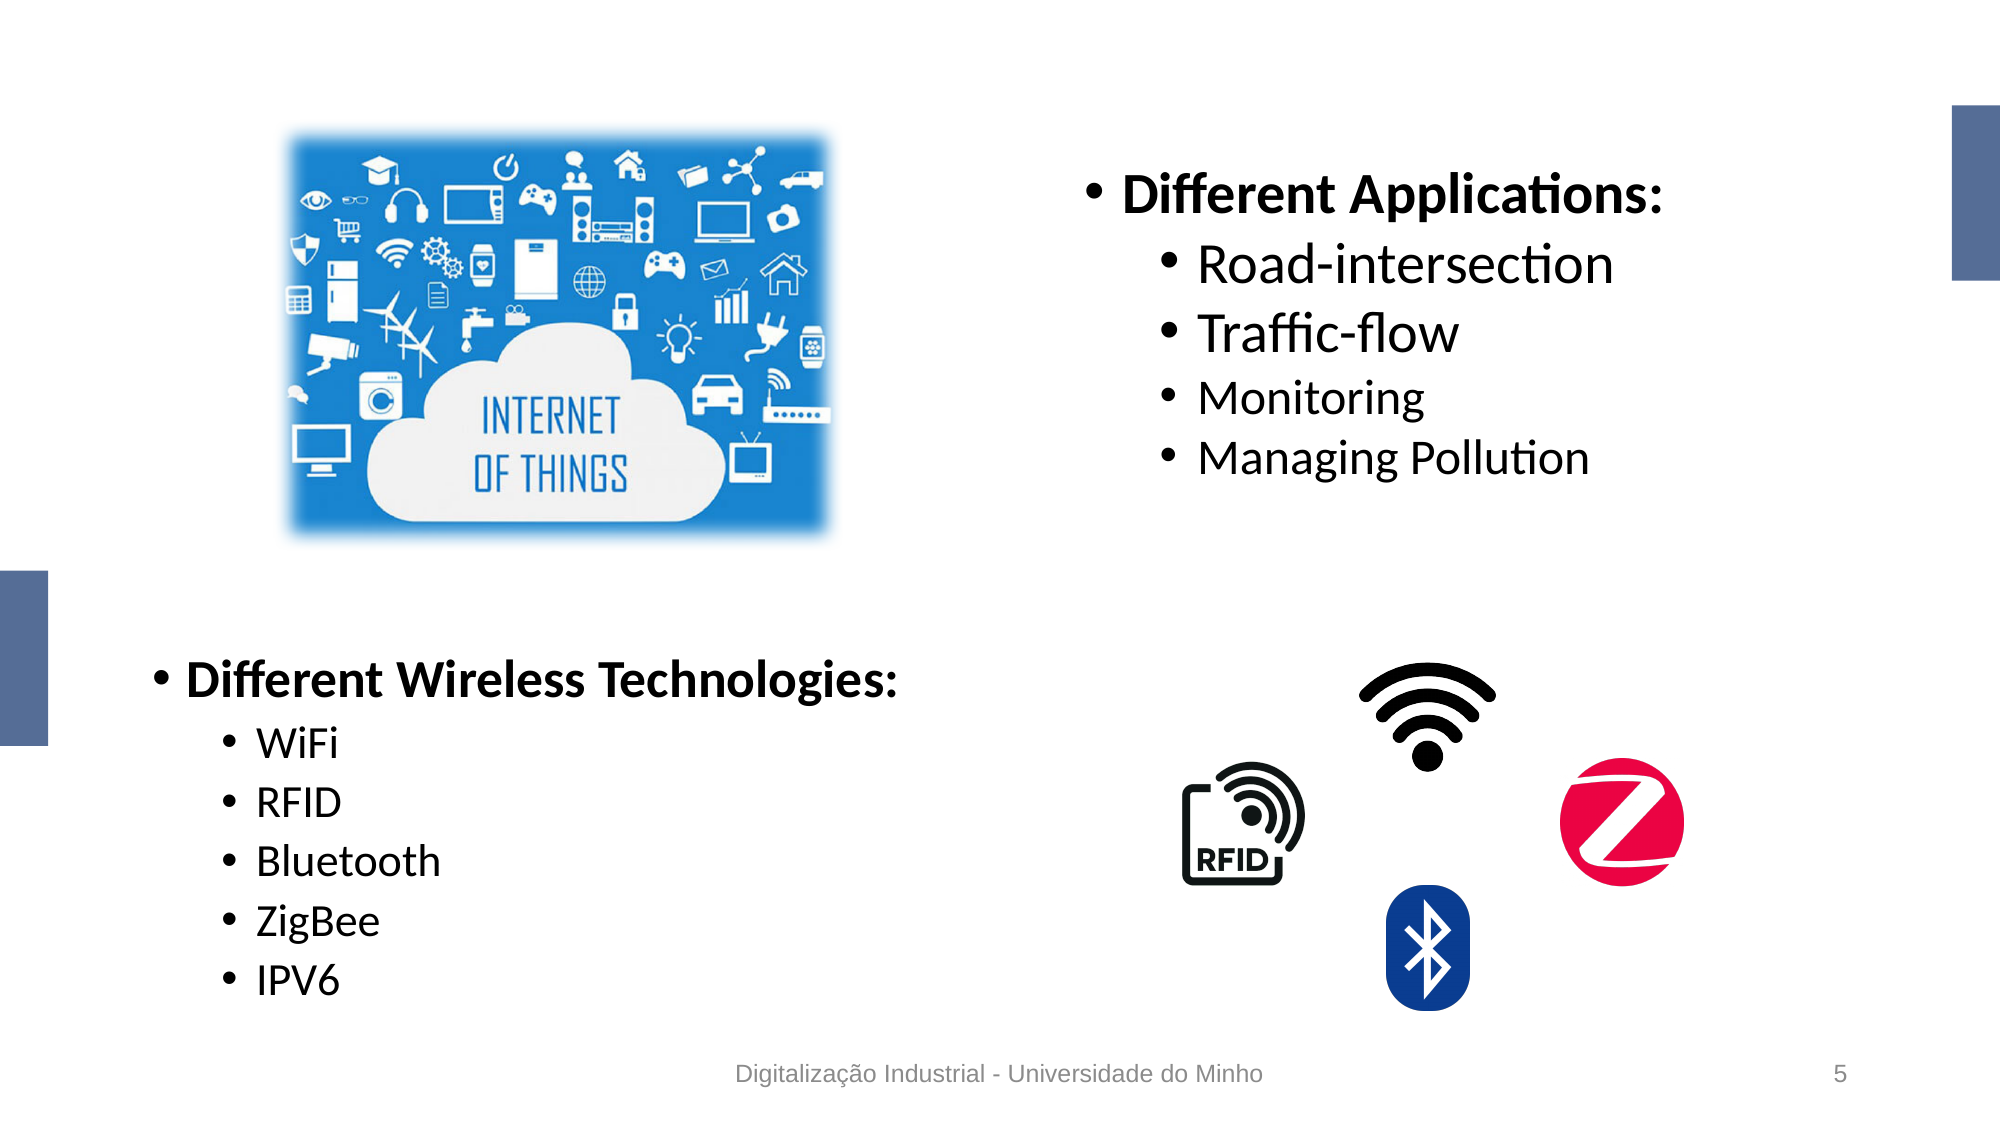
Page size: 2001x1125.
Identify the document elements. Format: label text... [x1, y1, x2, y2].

picture [273, 119, 843, 554]
slide_number 5 [1412, 1042, 1863, 1103]
list Different Wireless Technologies: WiFi RFID Bluetooth ZigBee IPV6 [137, 22, 1865, 1014]
text_box [0, 570, 49, 746]
picture [1386, 885, 1470, 1011]
picture [1180, 760, 1306, 887]
picture [1359, 648, 1496, 786]
picture [1560, 758, 1684, 887]
text_box Different Applications: Road-intersection Traffic-flow Monitoring Managing Pollution [1069, 77, 1891, 547]
text_box [1951, 105, 2000, 281]
footer Digitalização Industrial - Universidade do Minho [662, 1042, 1338, 1103]
